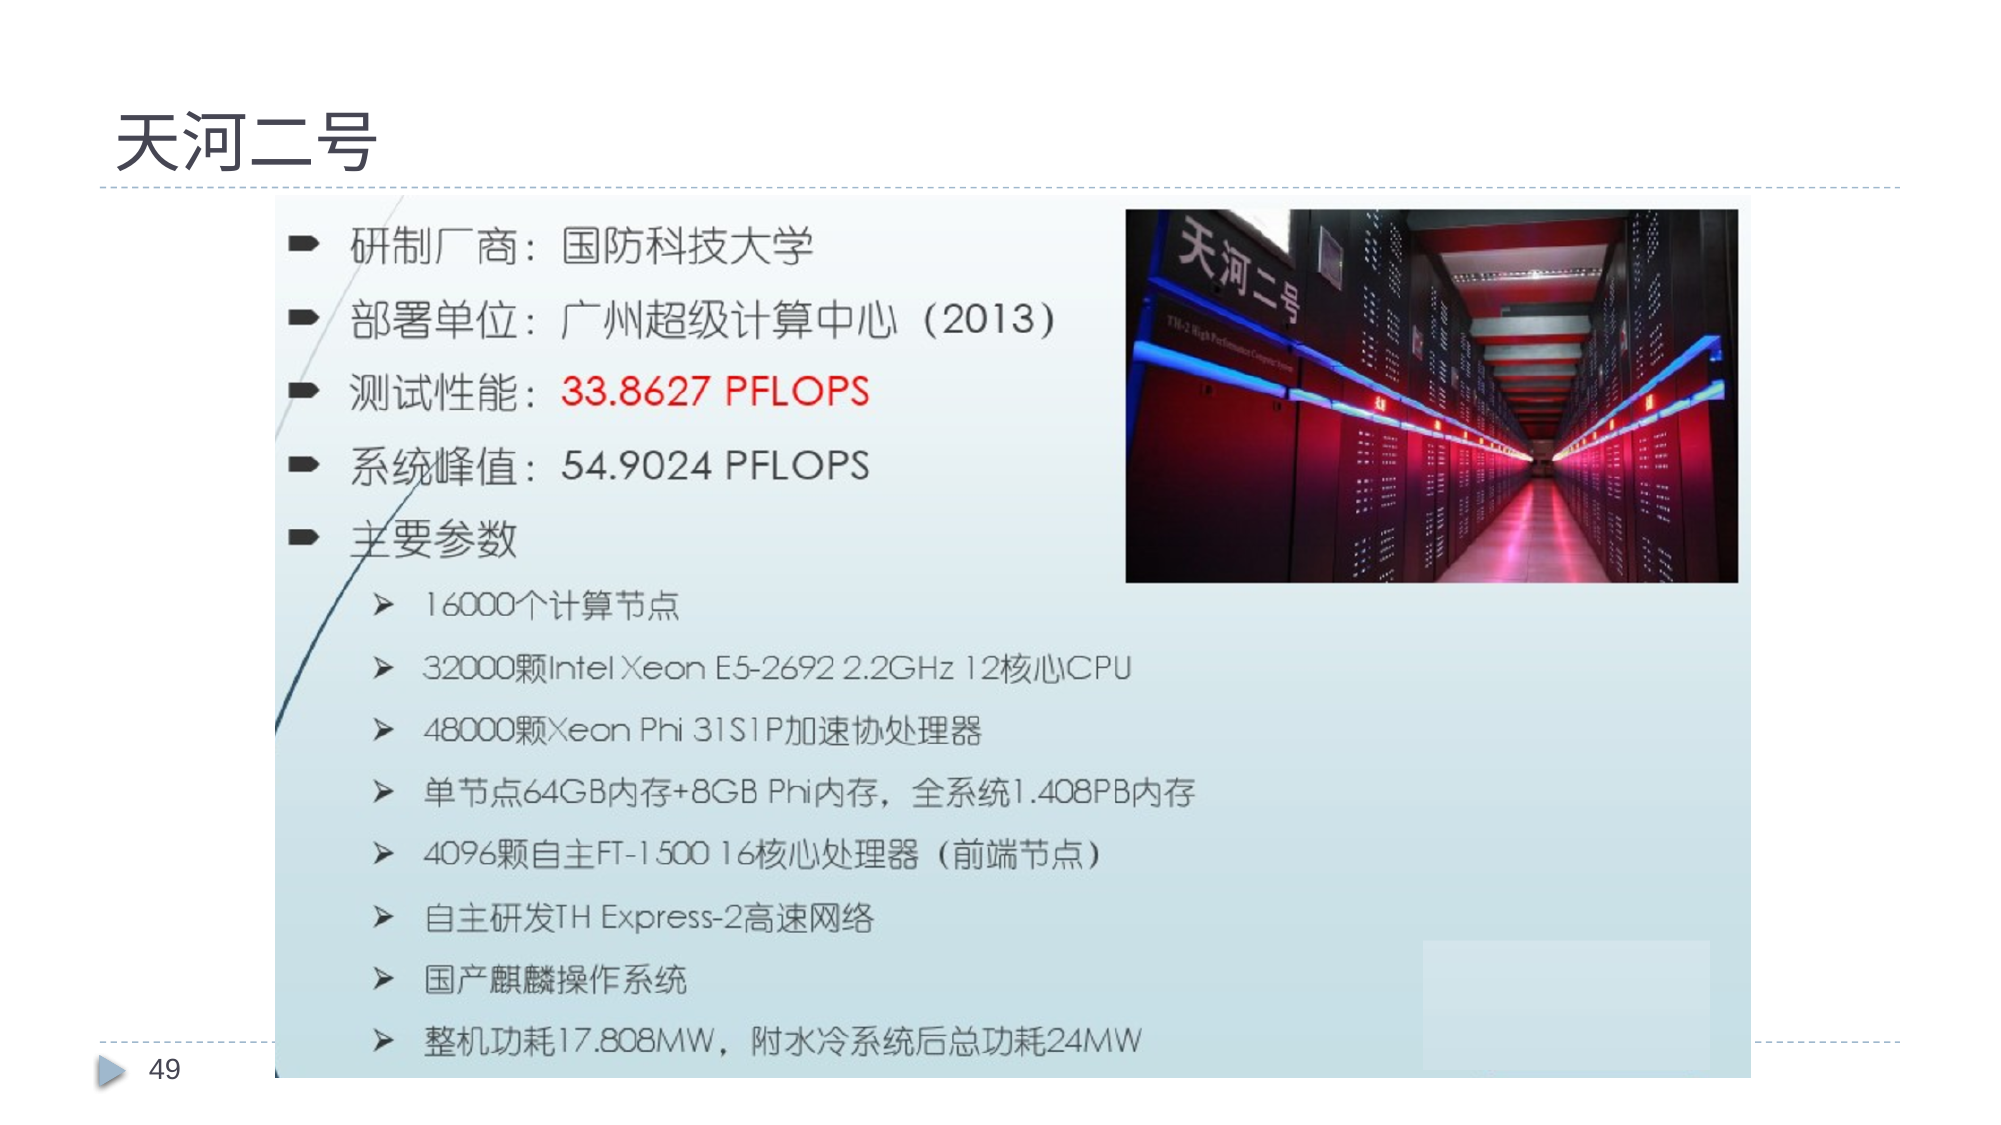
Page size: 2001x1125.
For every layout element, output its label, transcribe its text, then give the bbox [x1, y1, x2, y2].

slide_number 49 [133, 1042, 568, 1103]
picture [275, 195, 1751, 1079]
title 天河二号 [99, 37, 1900, 188]
